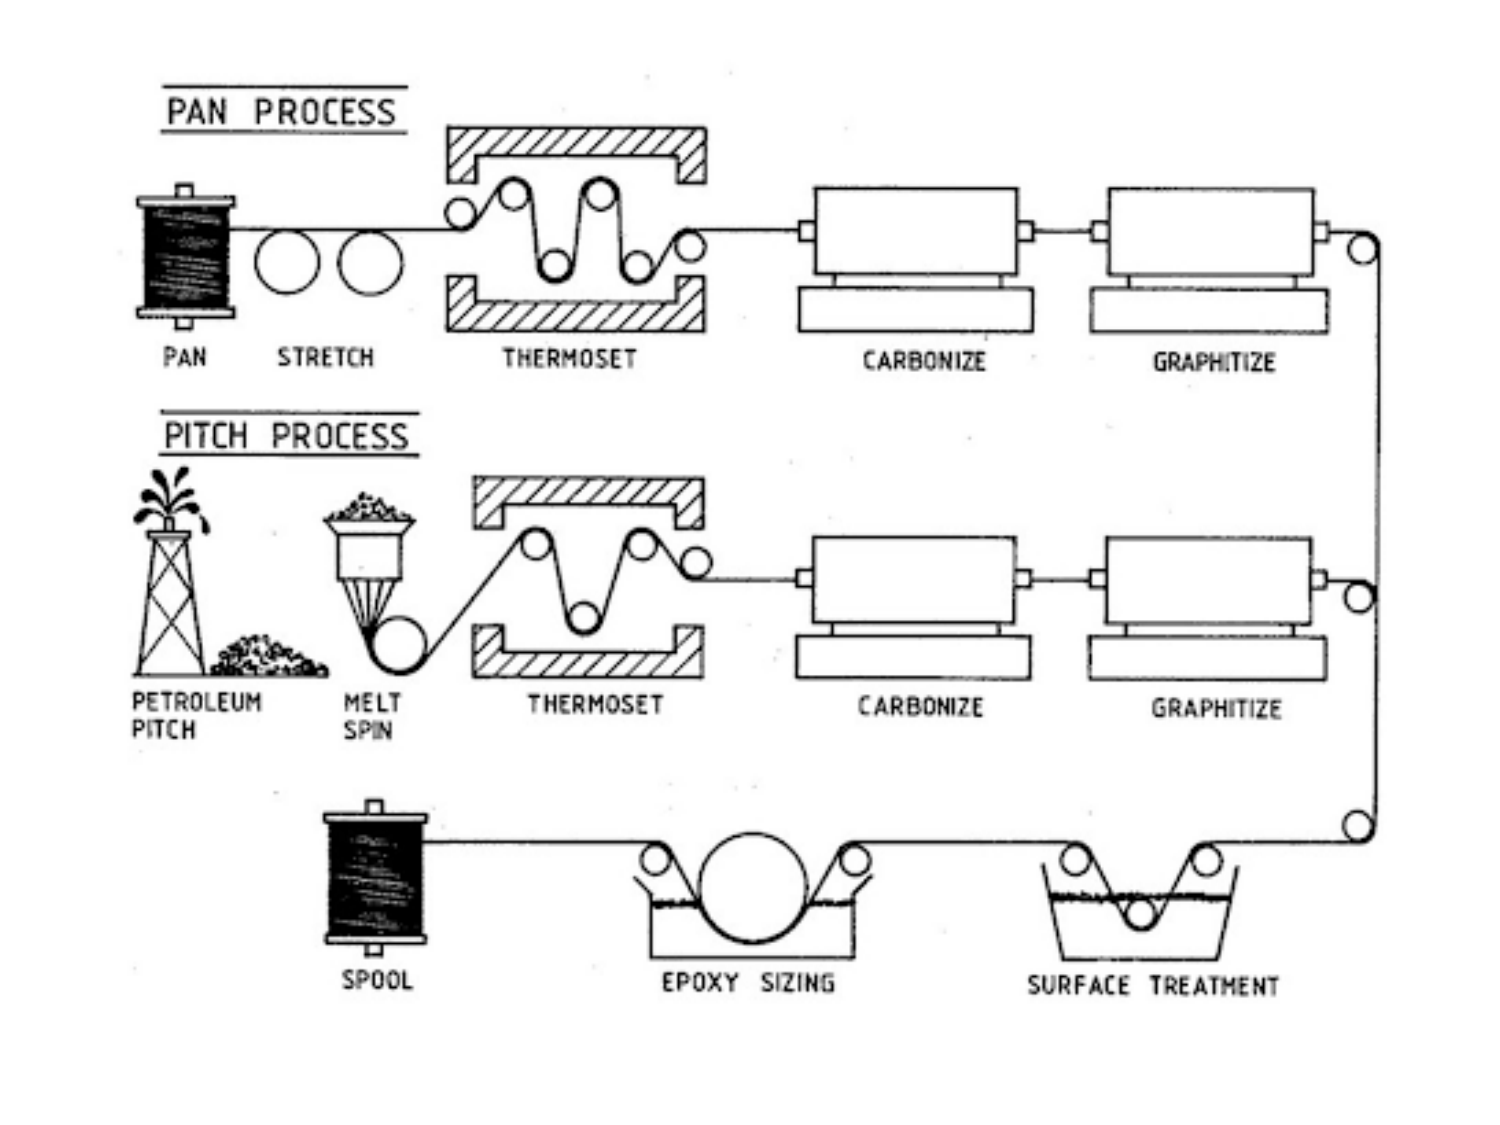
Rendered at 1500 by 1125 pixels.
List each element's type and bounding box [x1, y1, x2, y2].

picture [41, 36, 1448, 1095]
